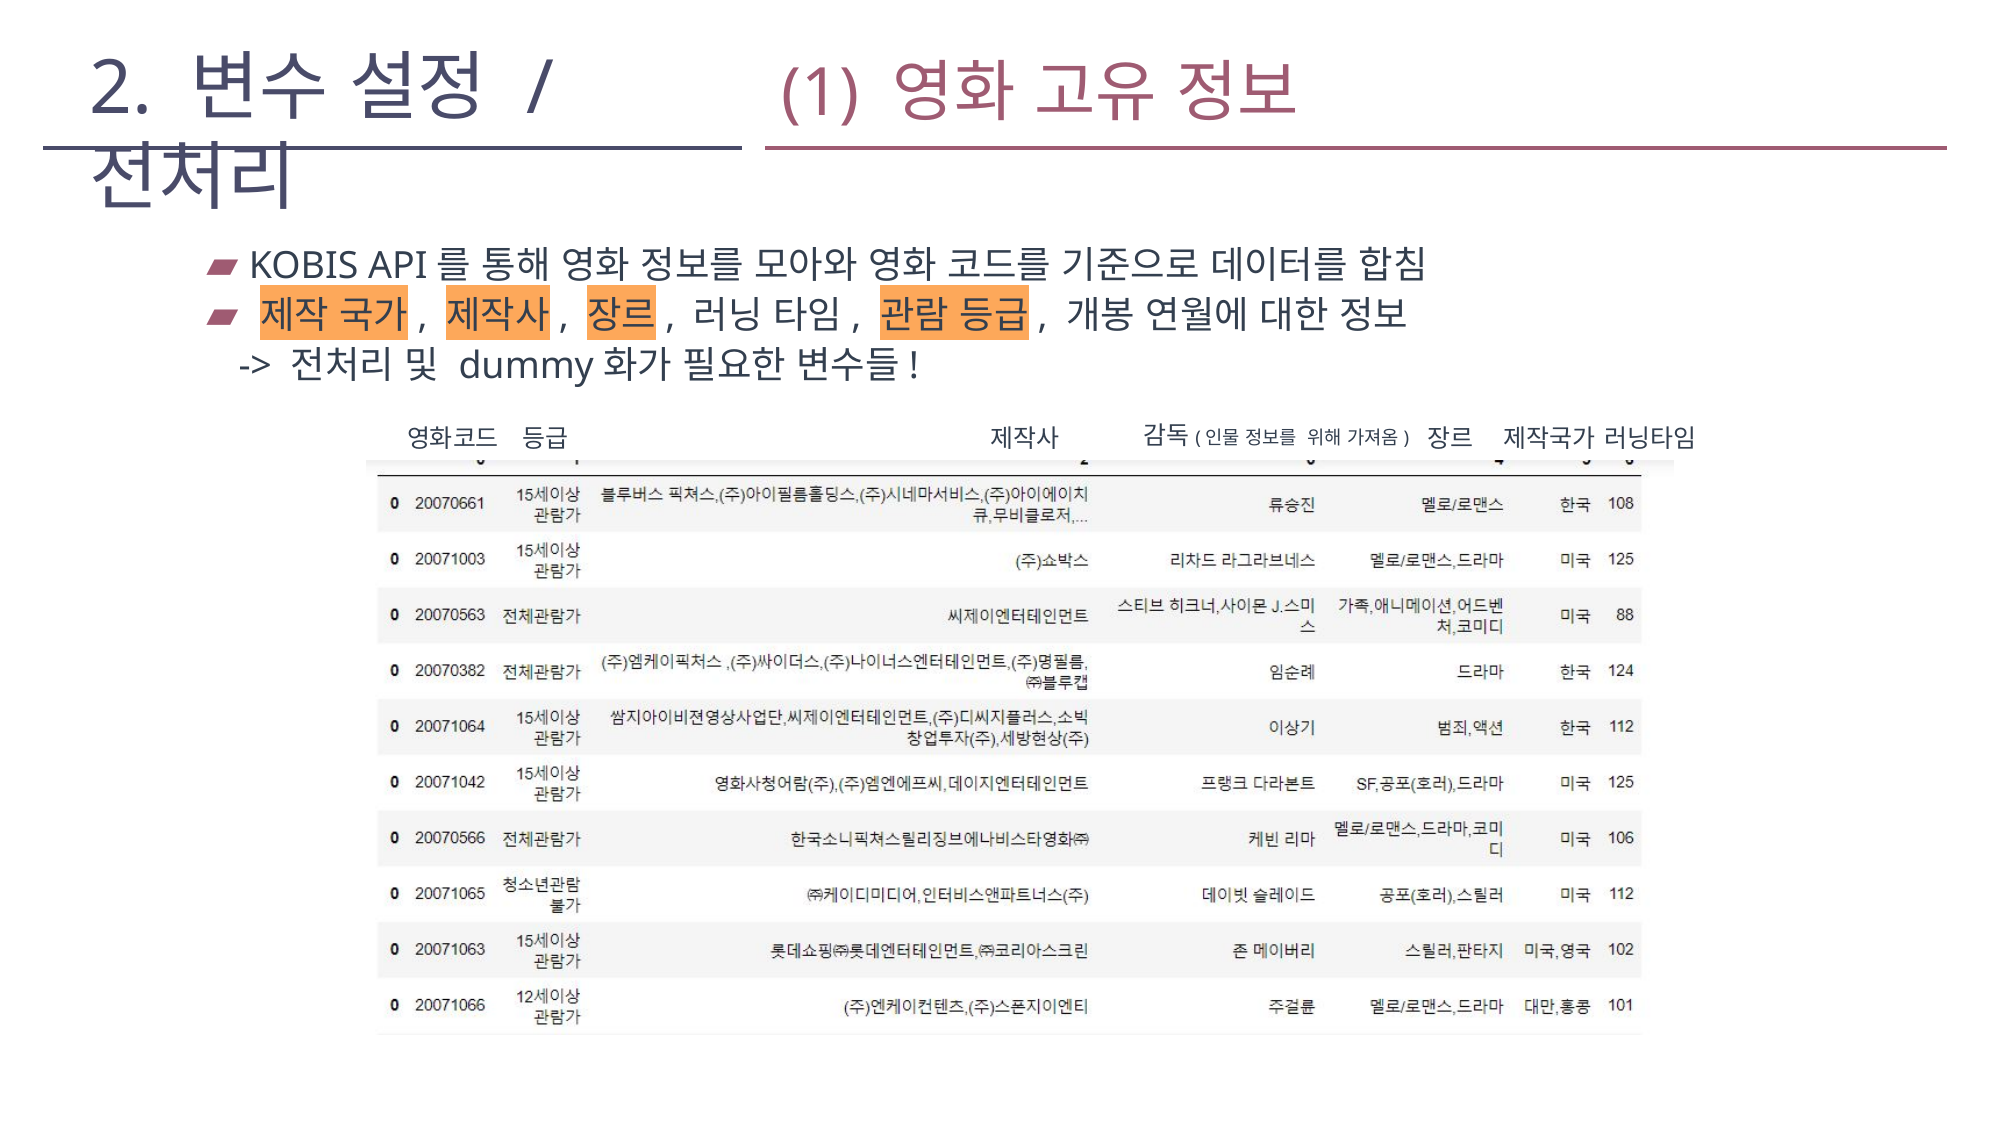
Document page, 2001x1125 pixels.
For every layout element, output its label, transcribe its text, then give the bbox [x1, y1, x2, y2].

text_box 제작국가 [1489, 414, 1589, 460]
text_box 영화코드 [392, 414, 507, 460]
picture [366, 460, 1674, 1035]
text_box 제작사 [976, 414, 1129, 460]
text_box 2. 변수 설정 / 전처리 [74, 31, 797, 226]
text_box 장르 [1412, 414, 1489, 460]
text_box 등급 [507, 414, 661, 460]
text_box (1) 영화 고유 정보 [766, 41, 1734, 136]
text_box 러닝타임 [1589, 414, 1743, 460]
text_box 감독(인물 정보를 위해 가져옴) [1128, 412, 1509, 458]
text_box ▰ KOBIS API를 통해 영화 정보를 모아와 영화 코드를 기준으로 데이터를 합침 ▰ 제작 국가, 제작사, 장르, 러닝 타임, 관람 등급, 개봉 연월에 대한 정보 -> 전처리 및 dummy화가 필요한 변수들! [151, 229, 1443, 395]
